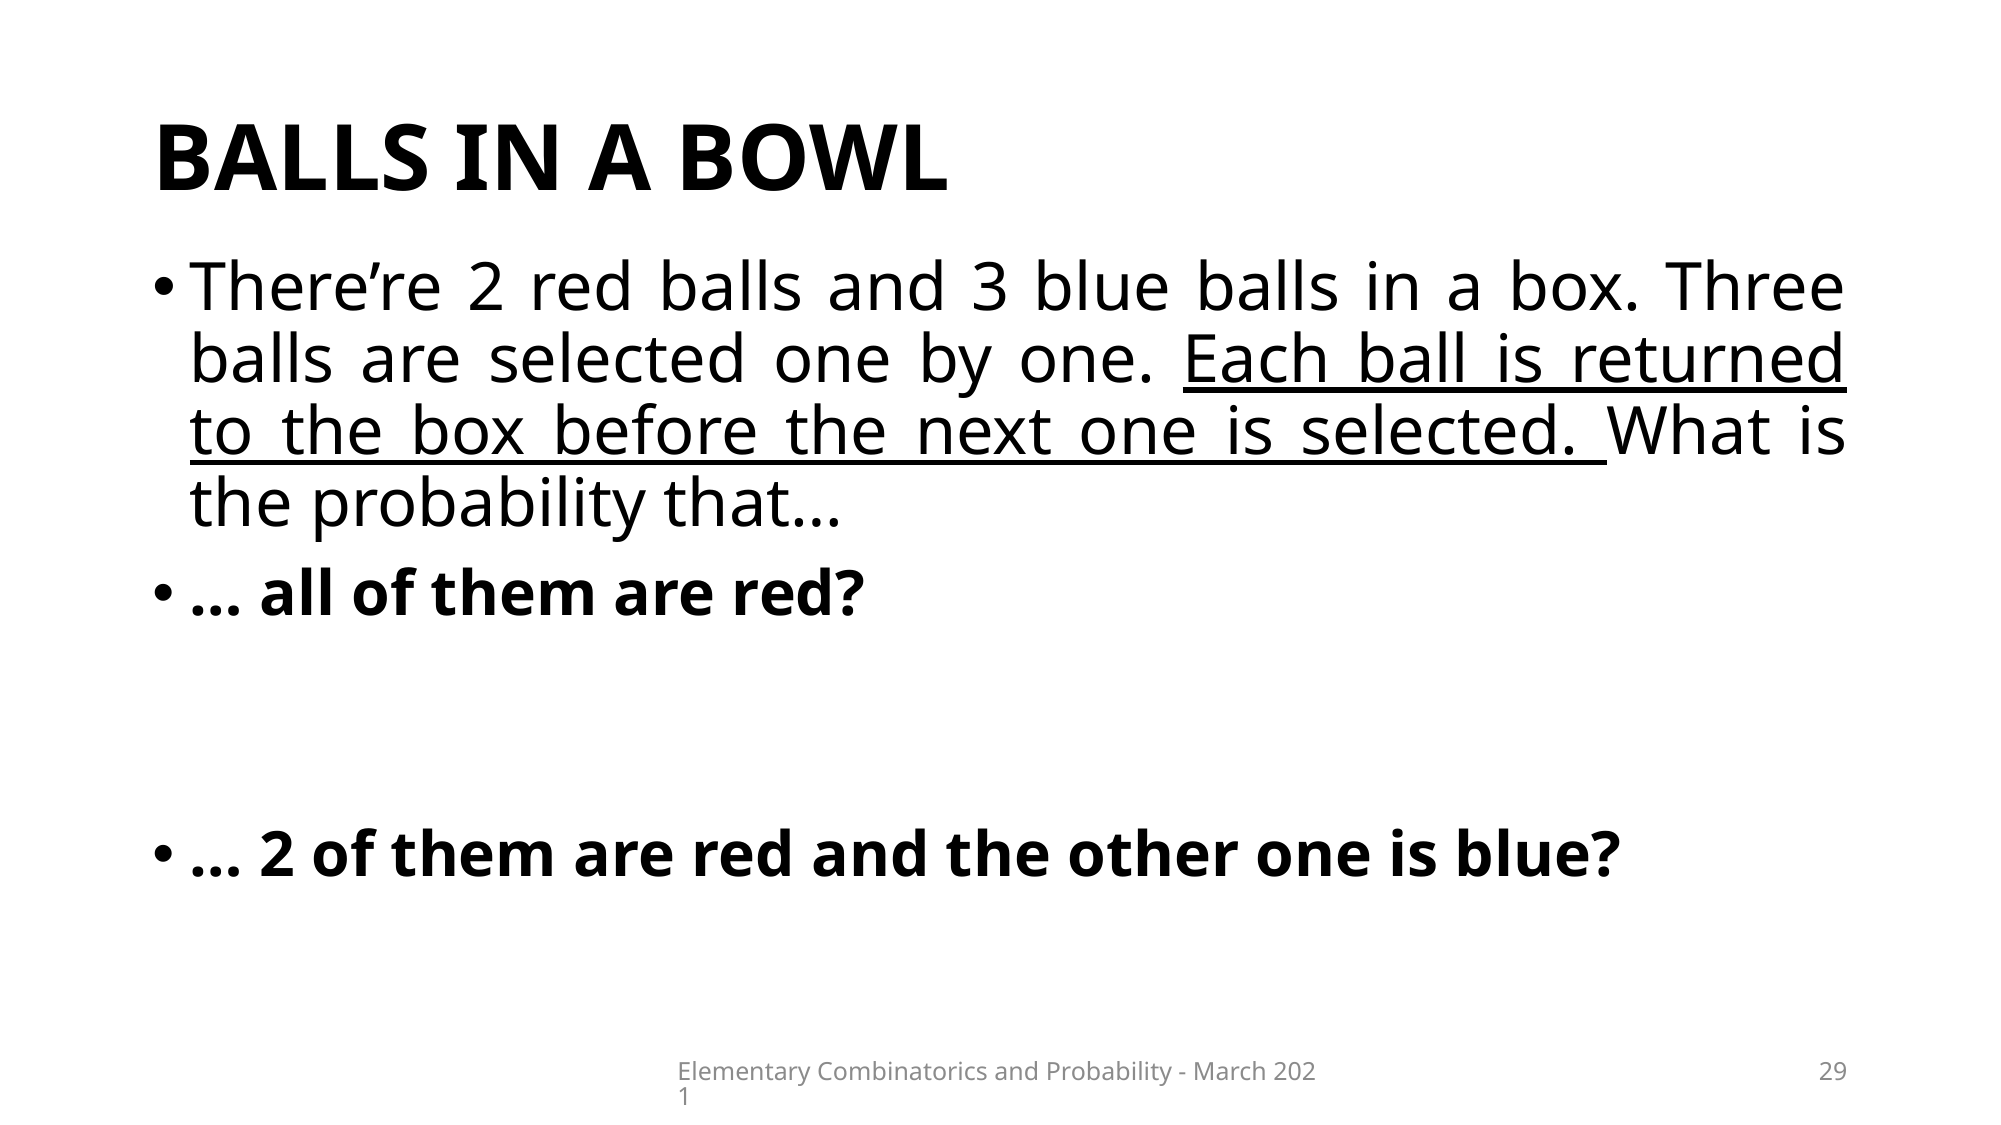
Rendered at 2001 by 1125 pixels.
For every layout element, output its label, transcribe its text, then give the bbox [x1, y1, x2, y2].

slide_number 29 [1412, 1042, 1863, 1103]
footer Elementary Combinatorics and Probability - March 2021 [662, 1042, 1338, 1103]
title Balls in a bowl [137, 52, 1863, 270]
